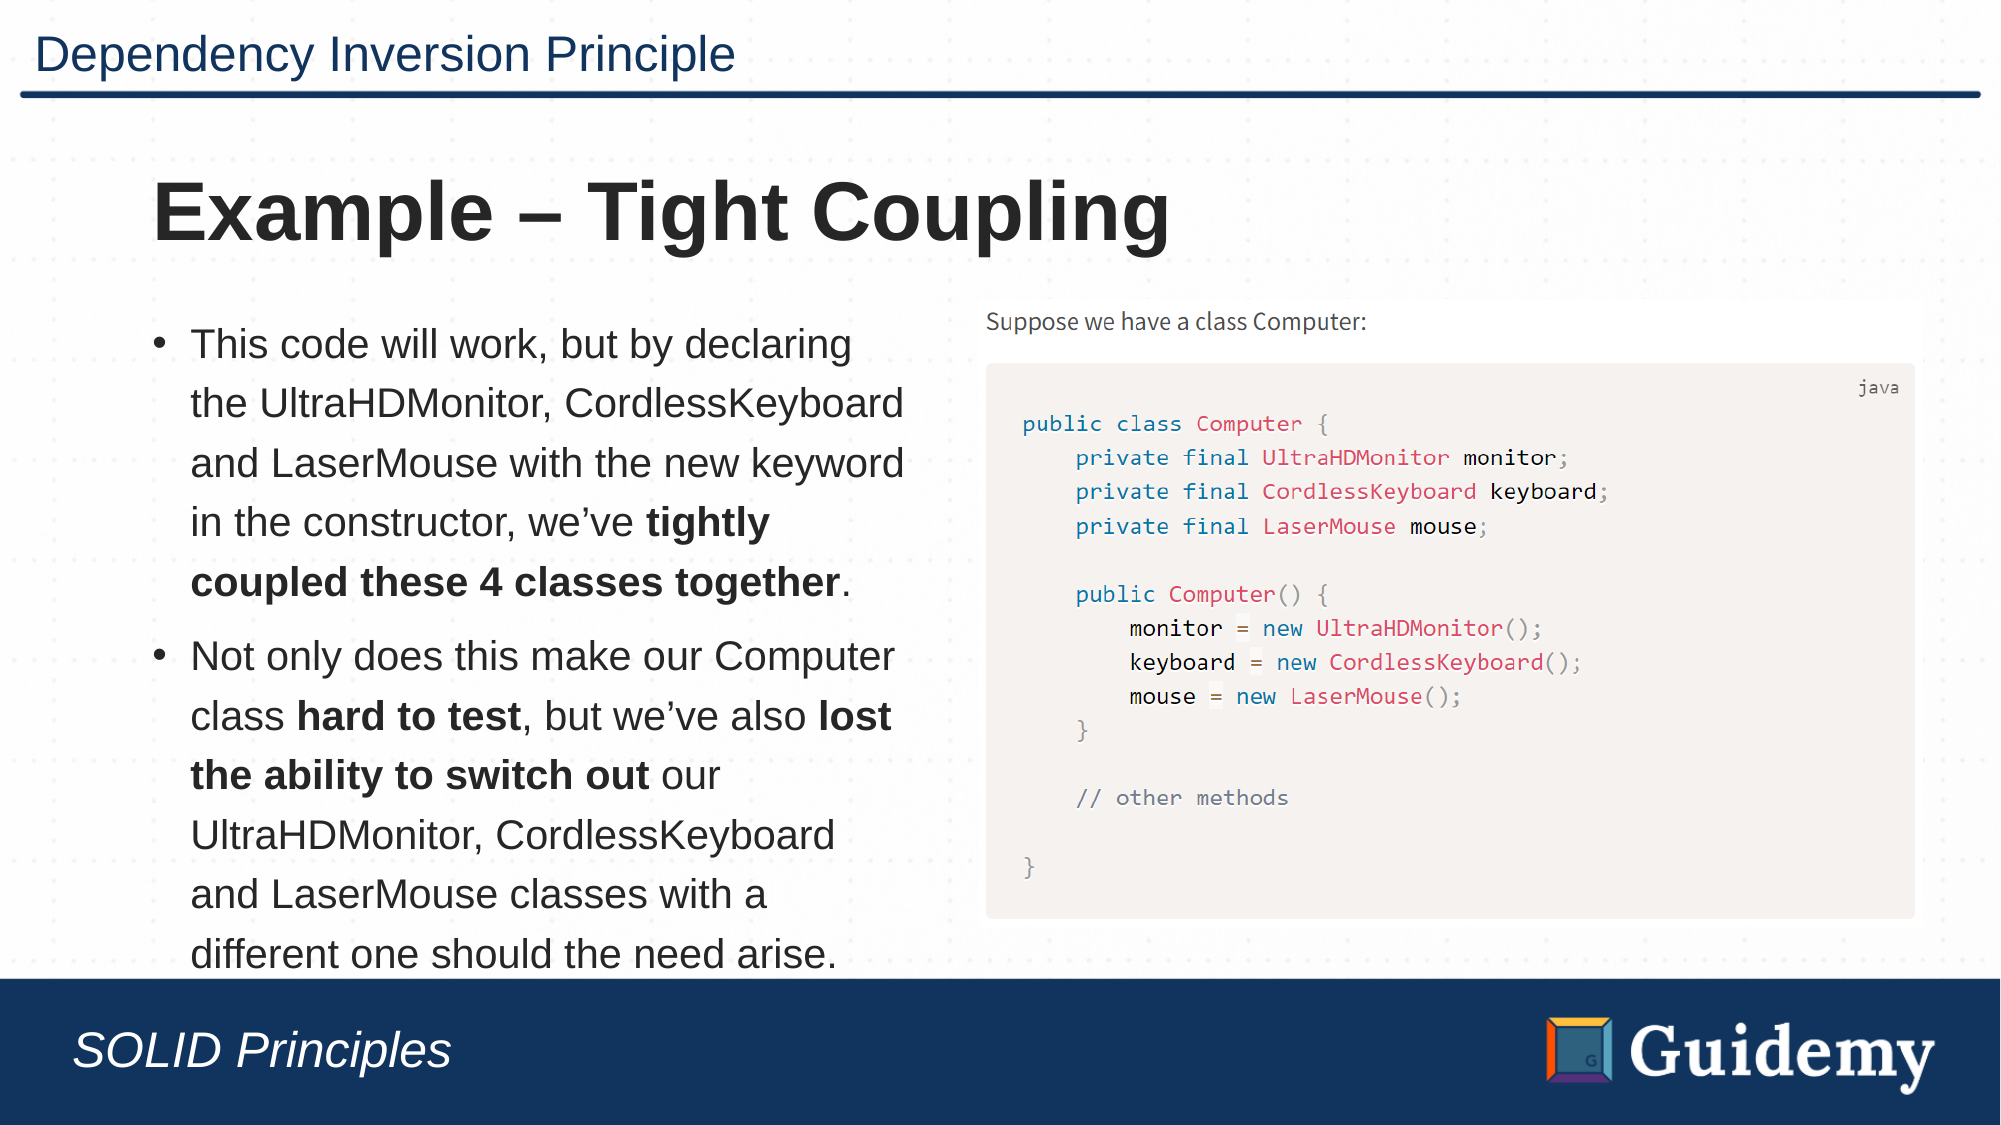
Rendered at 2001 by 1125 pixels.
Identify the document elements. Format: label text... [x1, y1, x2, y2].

text_box Example – Tight Coupling [137, 158, 1863, 268]
picture [0, 0, 2001, 1125]
list This code will work, but by declaring the UltraHDMonitor, CordlessKeyboard and LaserMouse with the new keyword in the constructor, we’ve tightly coupled these 4 classes together. Not only does this make our Computer class hard to test, but we’ve also lost the ability to switch out our UltraHDMonitor, CordlessKeyboard and LaserMouse classes with a different one should the need arise. [137, 299, 929, 1014]
title Dependency Inversion Principle [19, 17, 1130, 93]
text_box SOLID Principles [56, 1014, 945, 1090]
